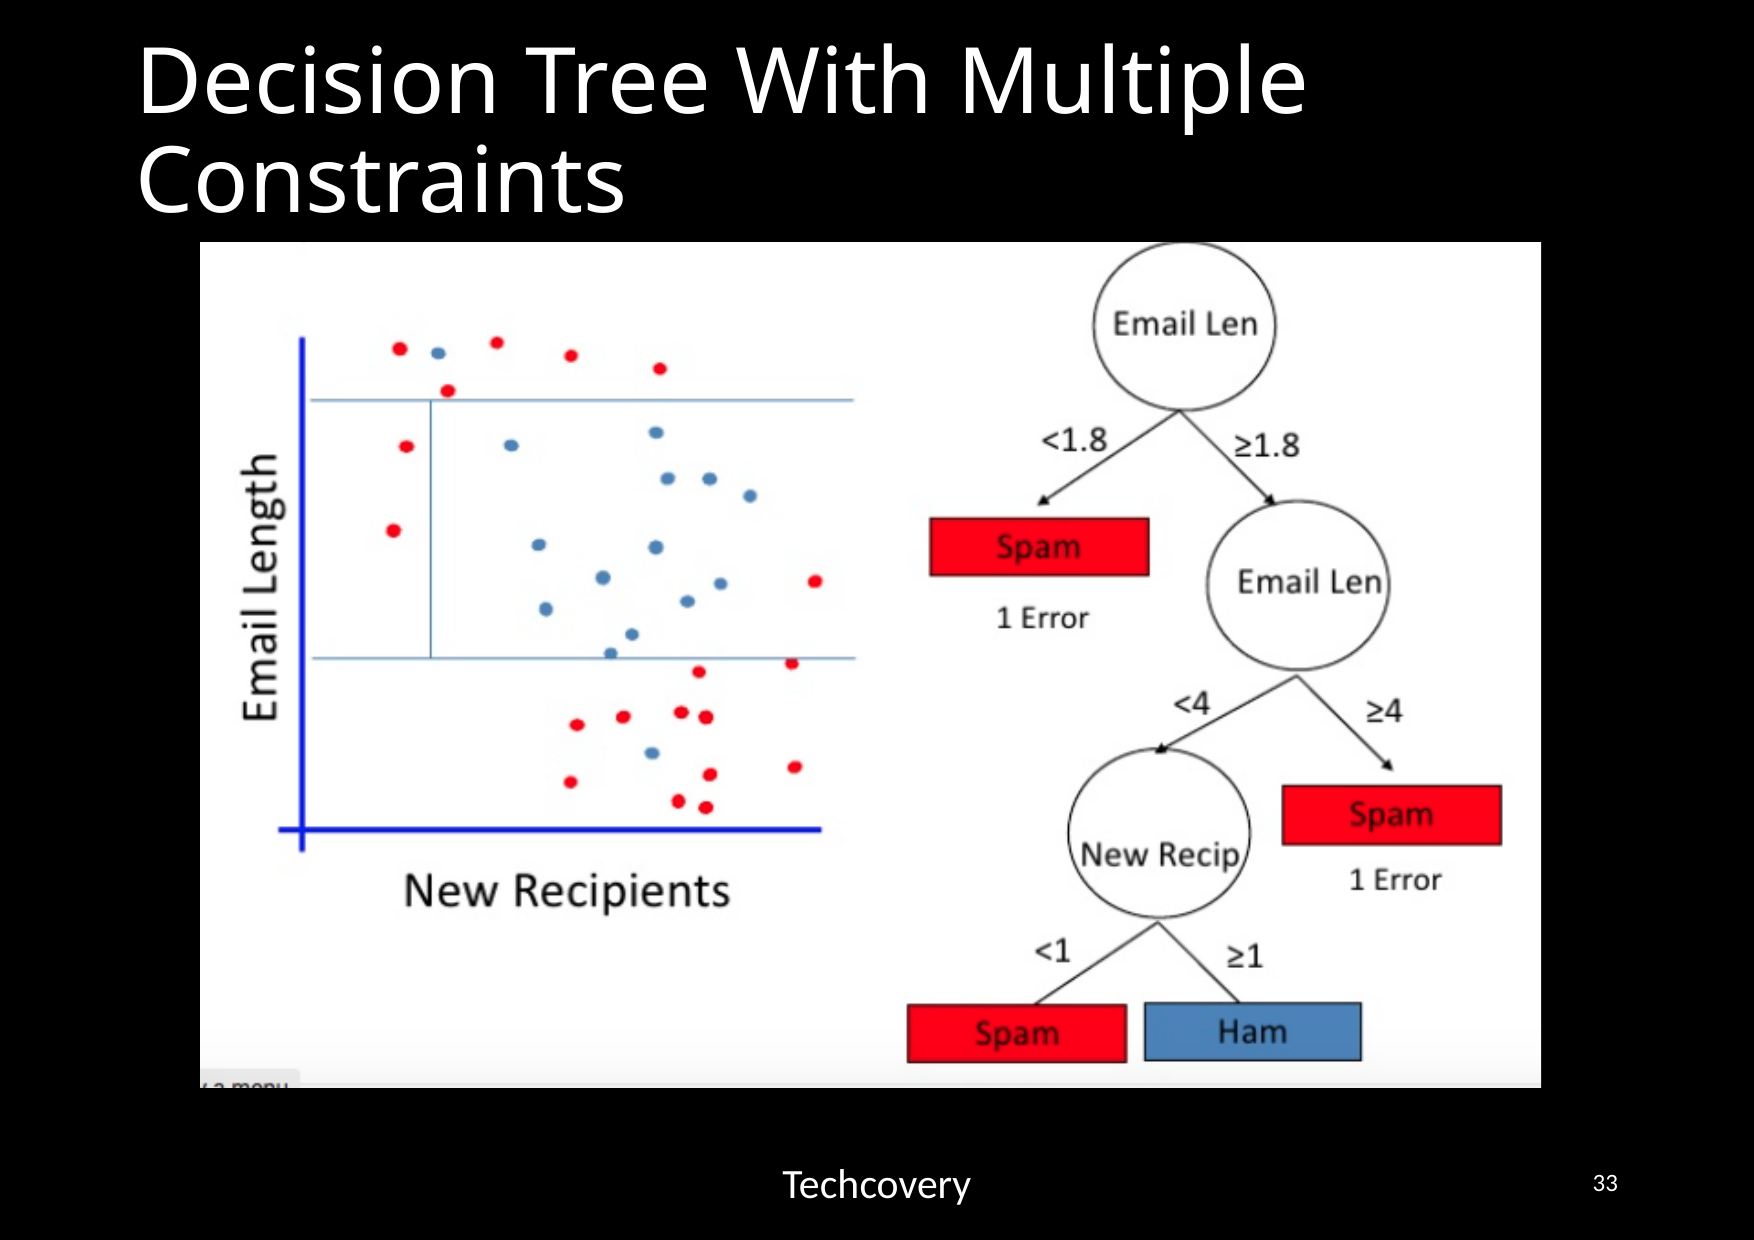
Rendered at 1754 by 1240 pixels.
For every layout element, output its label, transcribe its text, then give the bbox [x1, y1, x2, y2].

picture [199, 242, 1542, 1088]
slide_number 33 [1238, 1148, 1634, 1215]
footer Techcovery [580, 1148, 1173, 1215]
title Decision Tree With Multiple Constraints [120, 66, 1634, 201]
